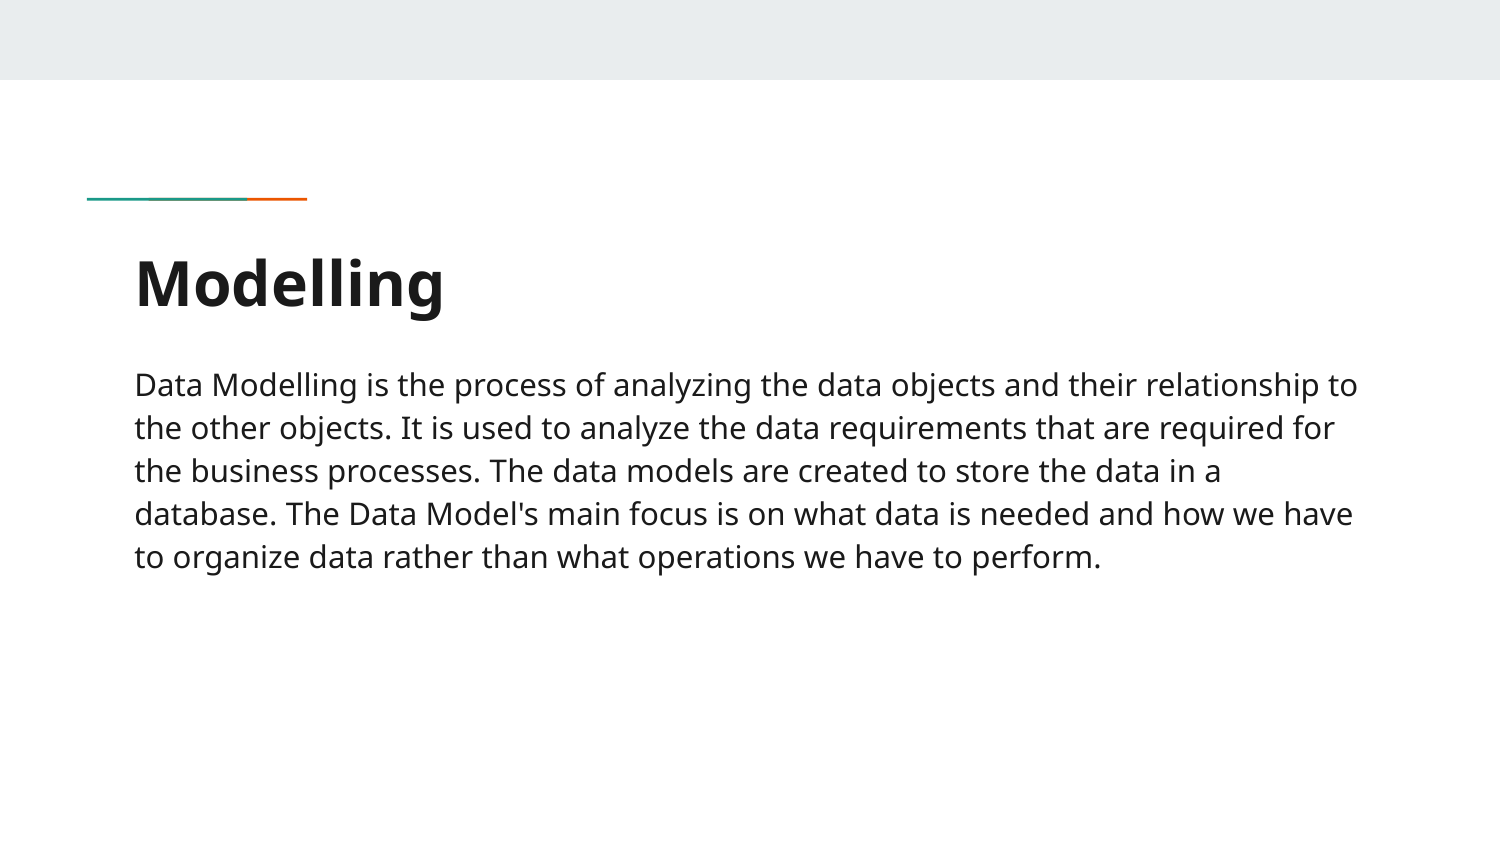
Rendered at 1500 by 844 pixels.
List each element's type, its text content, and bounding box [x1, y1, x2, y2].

title Modelling [119, 228, 1381, 317]
list Data Modelling is the process of analyzing the data objects and their relationship to the other objects. It is used to analyze the data requirements that are required for the business processes. The data models are created to store the data in a database. The Data Model's main focus is on what data is needed and how we have to organize data rather than what operations we have to perform. [119, 344, 1381, 716]
